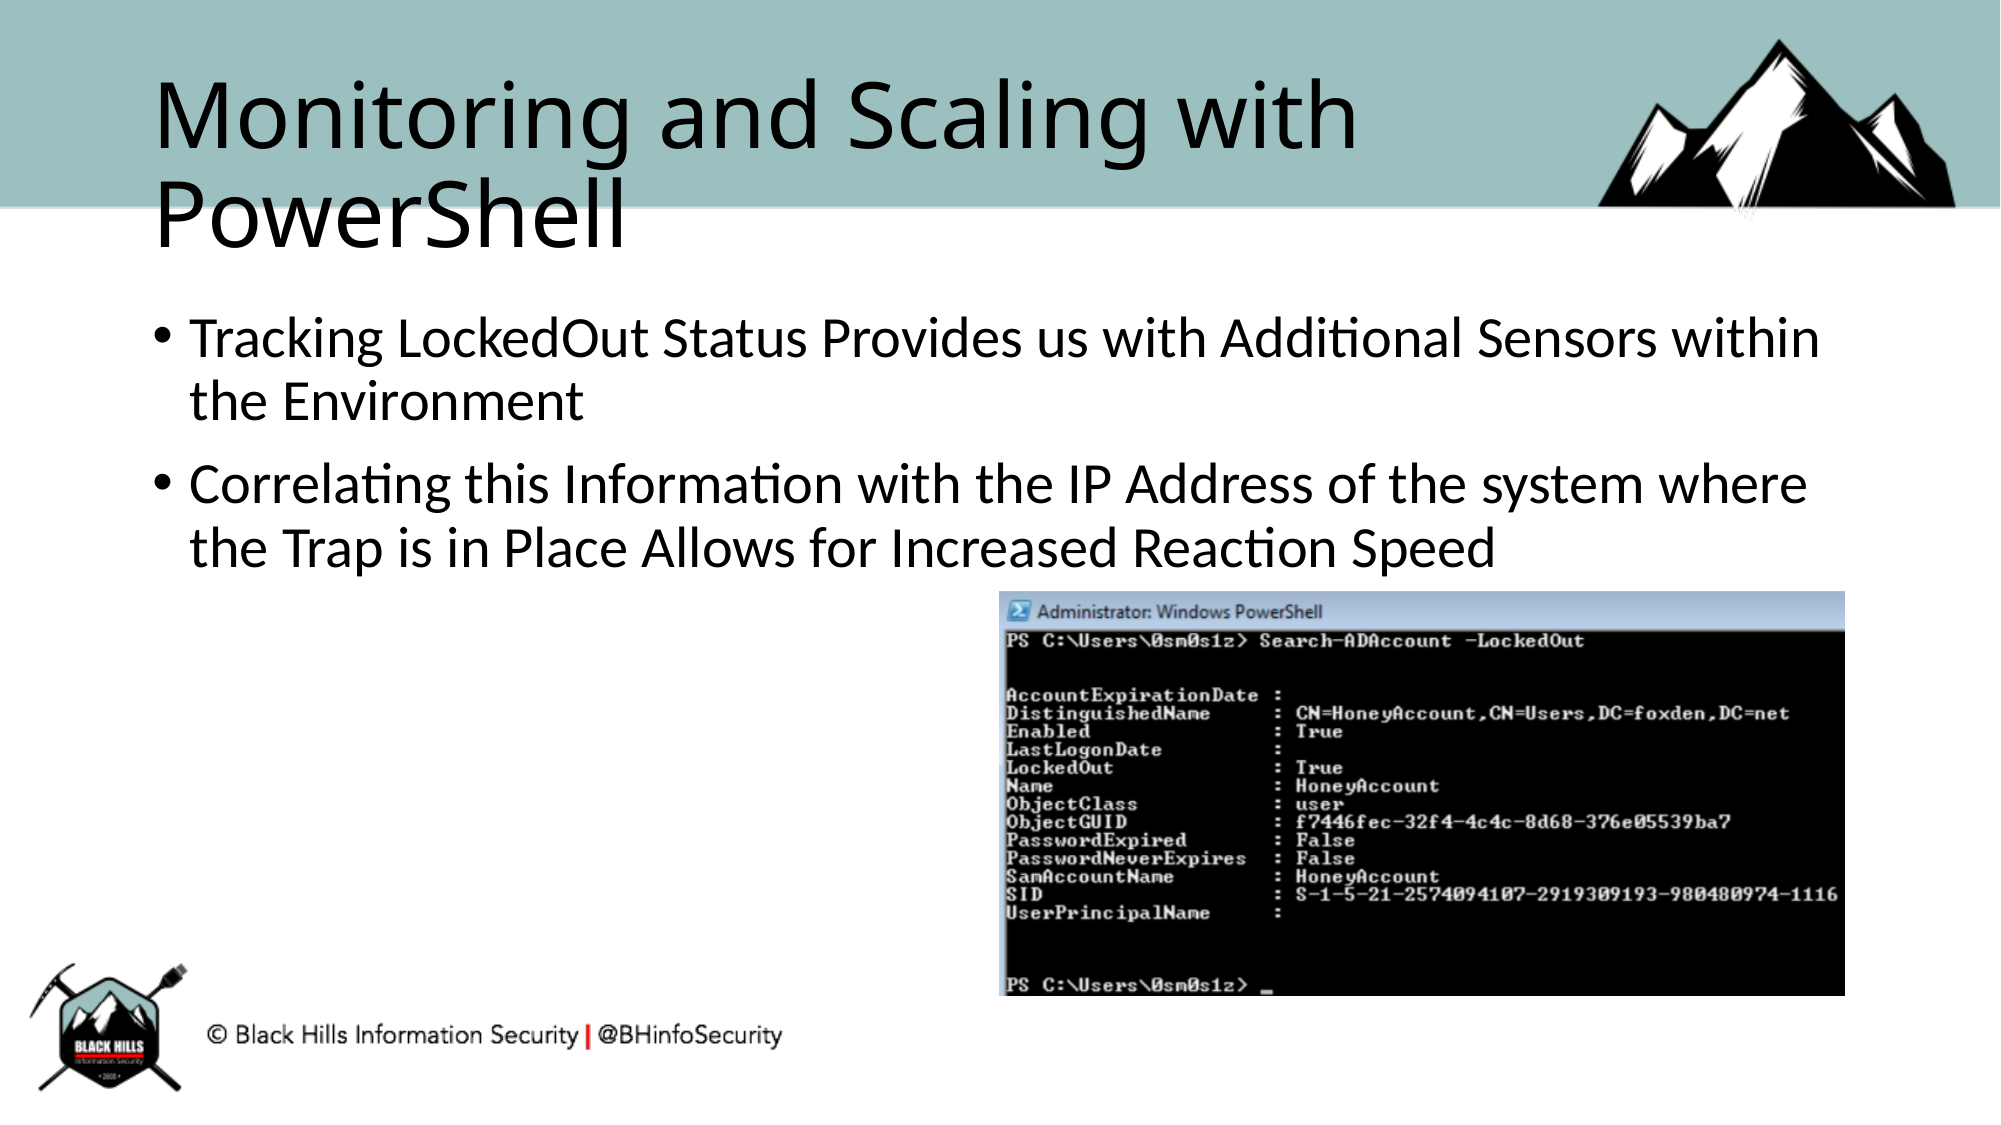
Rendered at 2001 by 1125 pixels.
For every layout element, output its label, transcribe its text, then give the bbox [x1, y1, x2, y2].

list Tracking LockedOut Status Provides us with Additional Sensors within the Environment Correlating this Information with the IP Address of the system where the Trap is in Place Allows for Increased Reaction Speed [137, 299, 1863, 1014]
title Monitoring and Scaling with PowerShell [137, 59, 1863, 278]
picture [0, 0, 2001, 1125]
